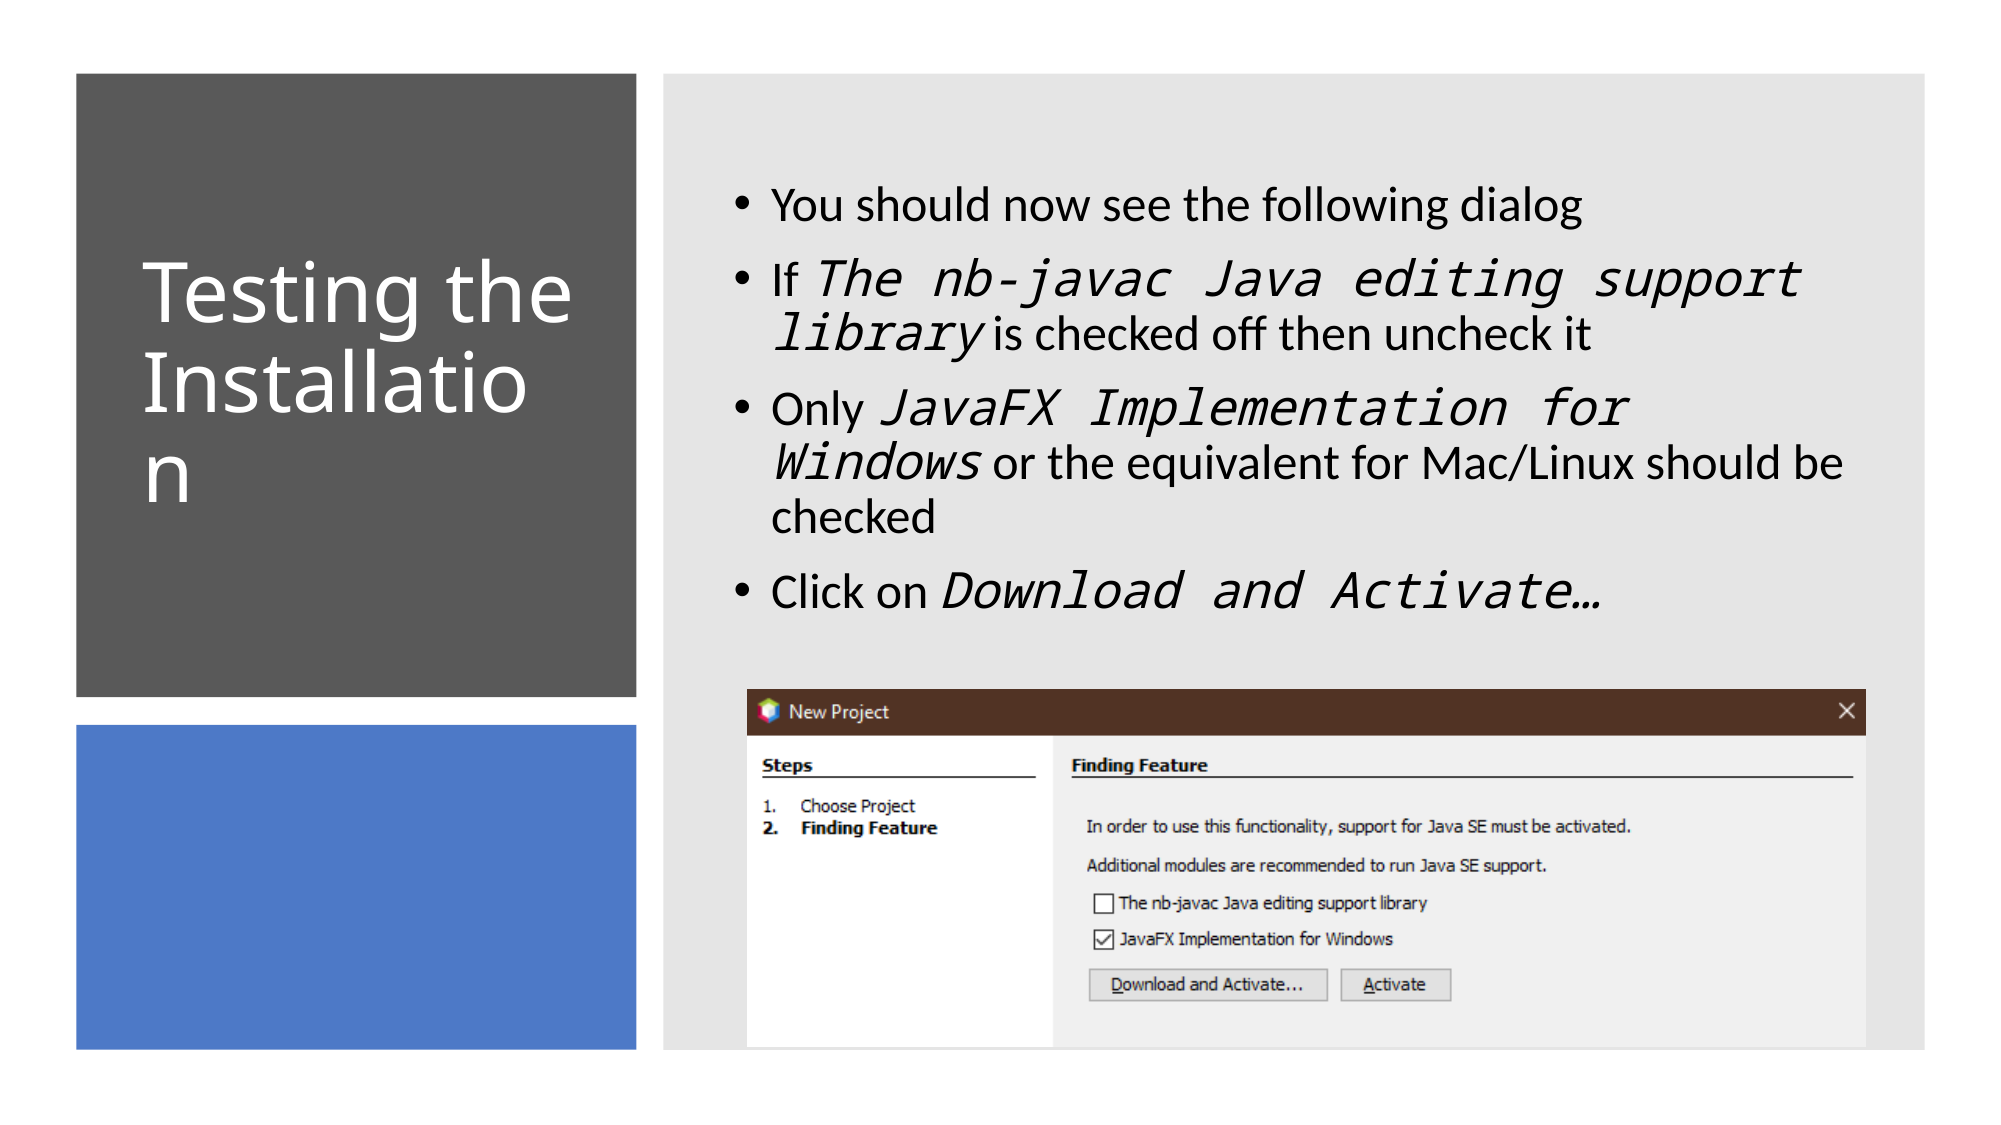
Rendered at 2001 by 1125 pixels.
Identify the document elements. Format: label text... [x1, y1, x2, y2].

text_box [75, 724, 637, 1051]
list You should now see the following dialog If The nb-javac Java editing support library is checked off then uncheck it Only JavaFX Implementation for Windows or the equivalent for Mac/Linux should be checked Click on Download and Activate… [718, 112, 1873, 1011]
text_box [75, 72, 637, 698]
text_box [662, 72, 1926, 1051]
title Testing the Installation [127, 120, 595, 652]
picture [747, 689, 1866, 1048]
